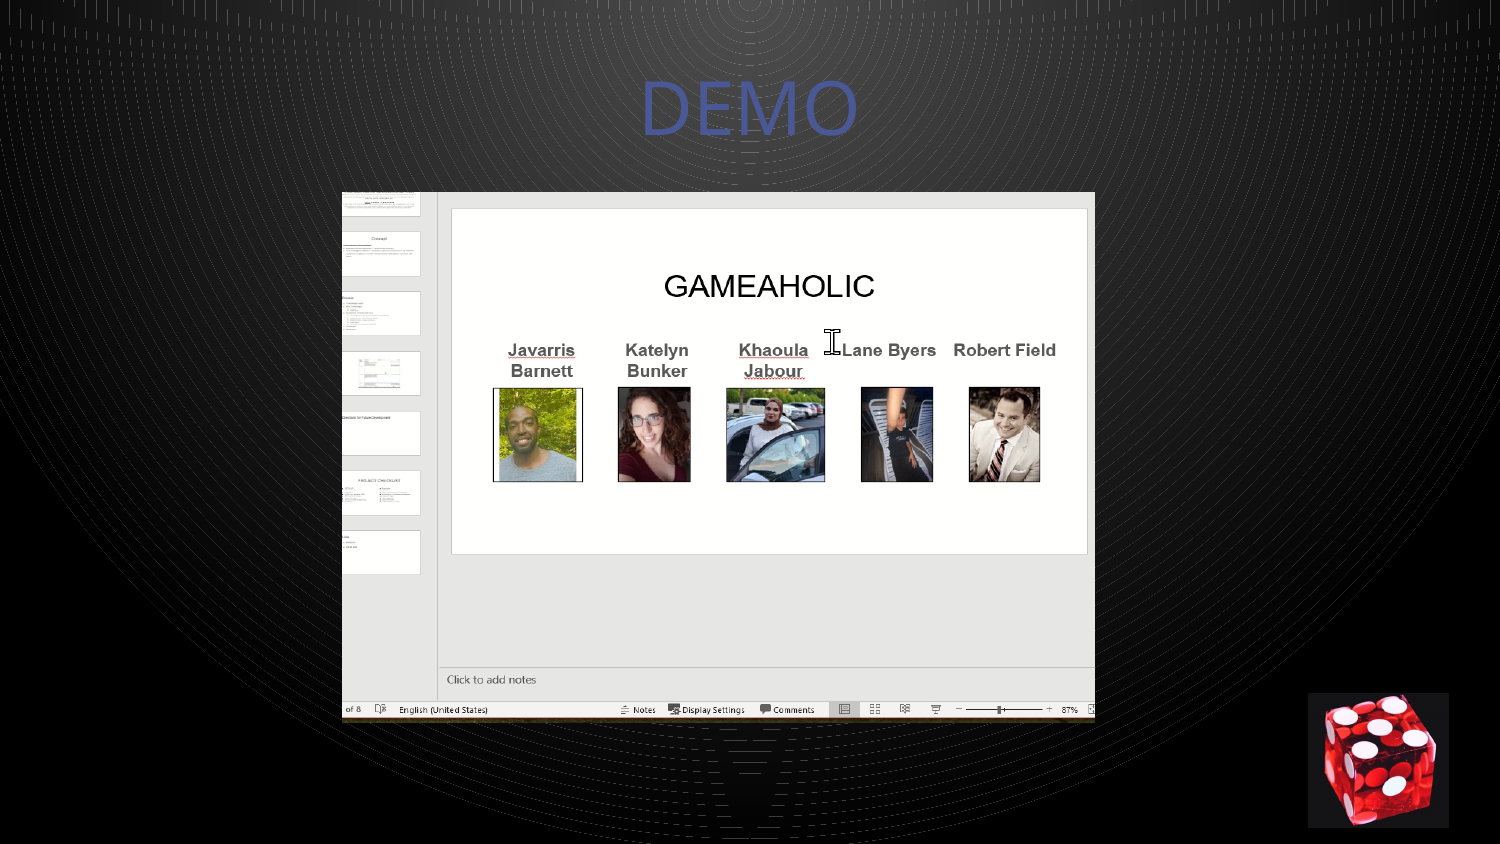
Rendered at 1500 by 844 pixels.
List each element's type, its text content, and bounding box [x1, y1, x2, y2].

picture [1307, 692, 1450, 828]
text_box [341, 191, 1096, 725]
title Demo [51, 54, 1449, 169]
